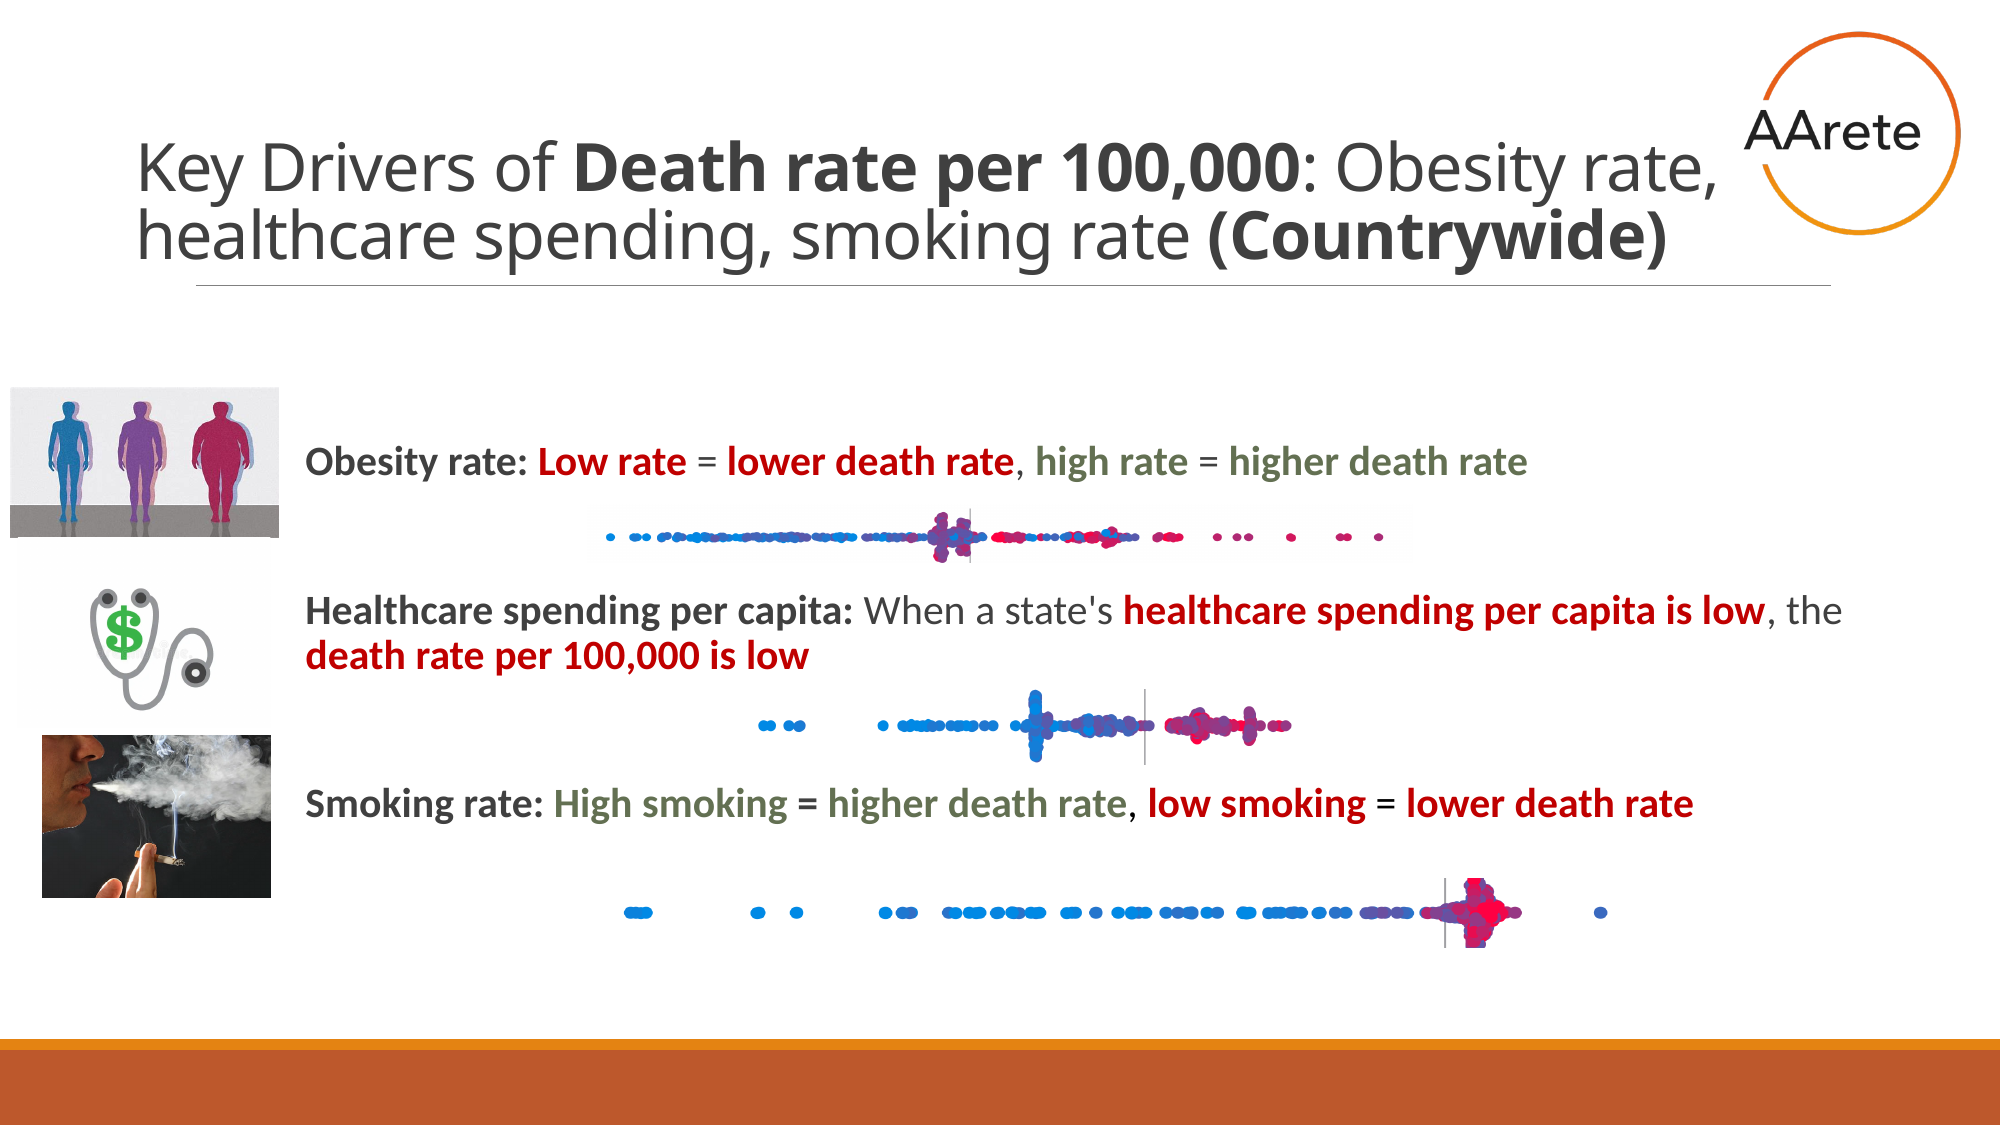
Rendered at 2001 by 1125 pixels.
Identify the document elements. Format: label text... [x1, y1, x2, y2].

picture [1703, 0, 2000, 281]
picture [586, 504, 1414, 564]
picture [10, 386, 280, 728]
title Key Drivers of Death rate per 100,000: Obesity rate, healthcare spending, smoking rate (Countrywide) [120, 86, 1700, 281]
list Obesity rate: Low rate = lower death rate, high rate = higher death rate Healthcare spending per capita: When a state's healthcare spending per capita is low, the death rate per 100,000 is low Smoking rate: High smoking = higher death rate, low smoking = lower death rate [290, 432, 1959, 1039]
picture [42, 734, 271, 898]
picture [745, 688, 1322, 766]
picture [611, 877, 1639, 949]
